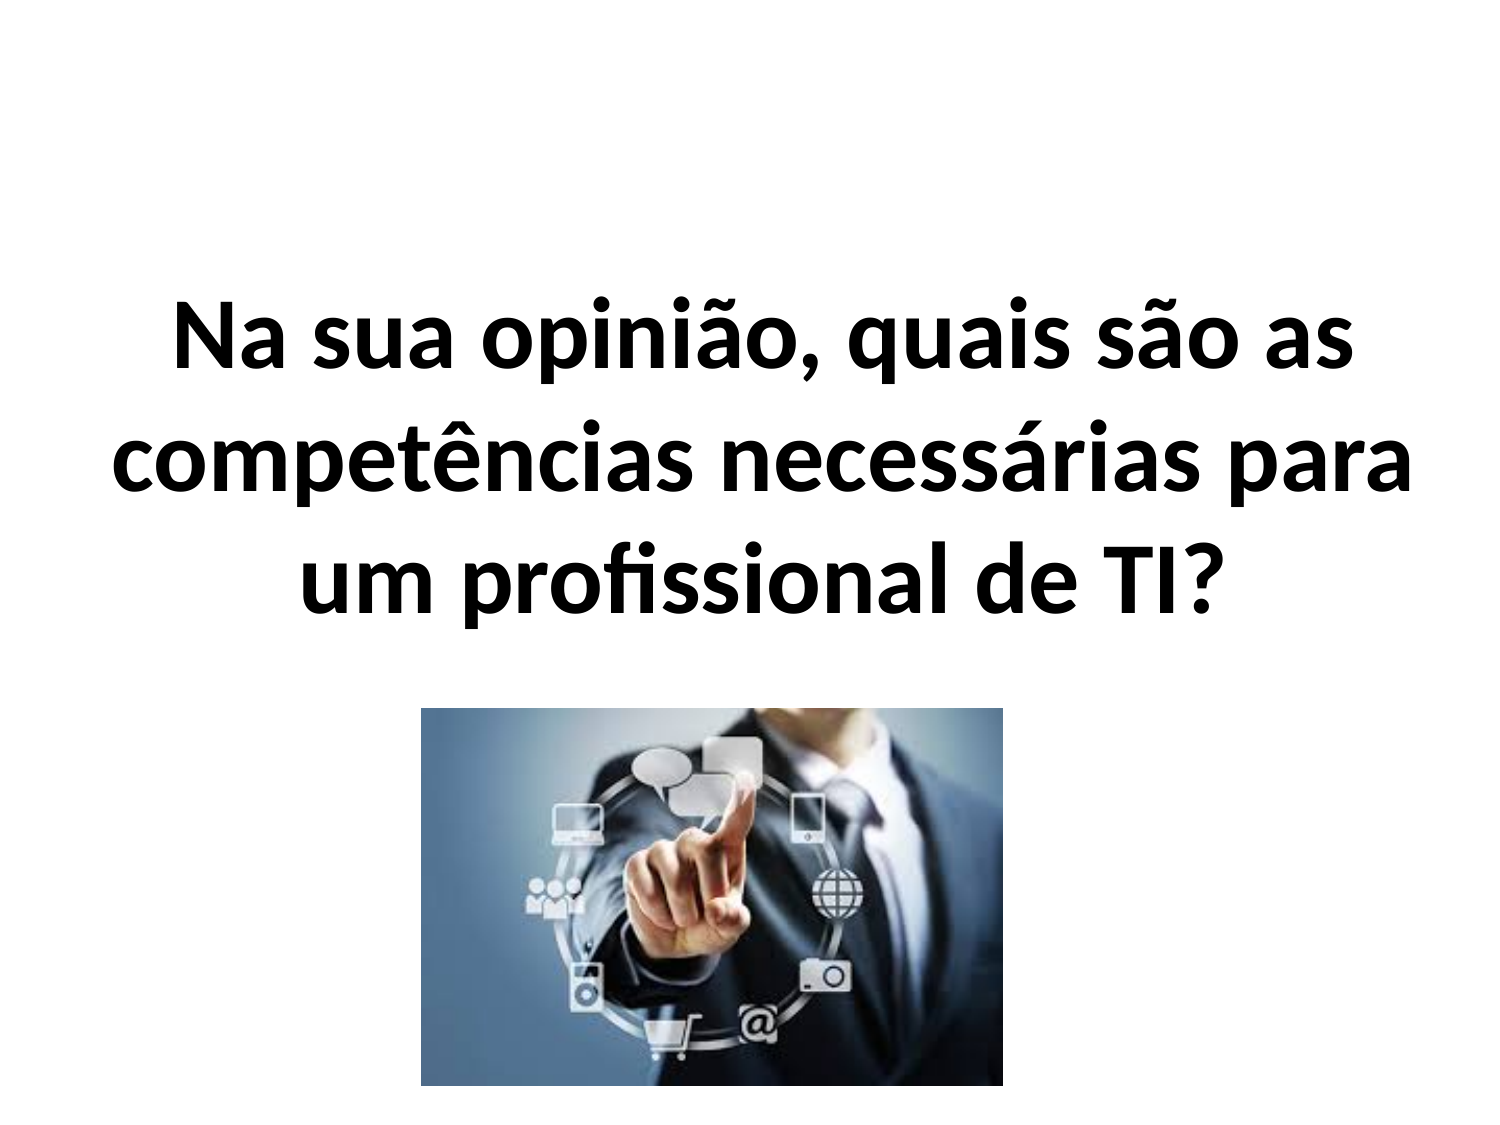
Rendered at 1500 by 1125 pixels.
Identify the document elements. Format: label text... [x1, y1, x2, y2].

picture [420, 708, 1003, 1086]
title Na sua opinião, quais são as competências necessárias para um profissional de TI? [77, 329, 1450, 571]
